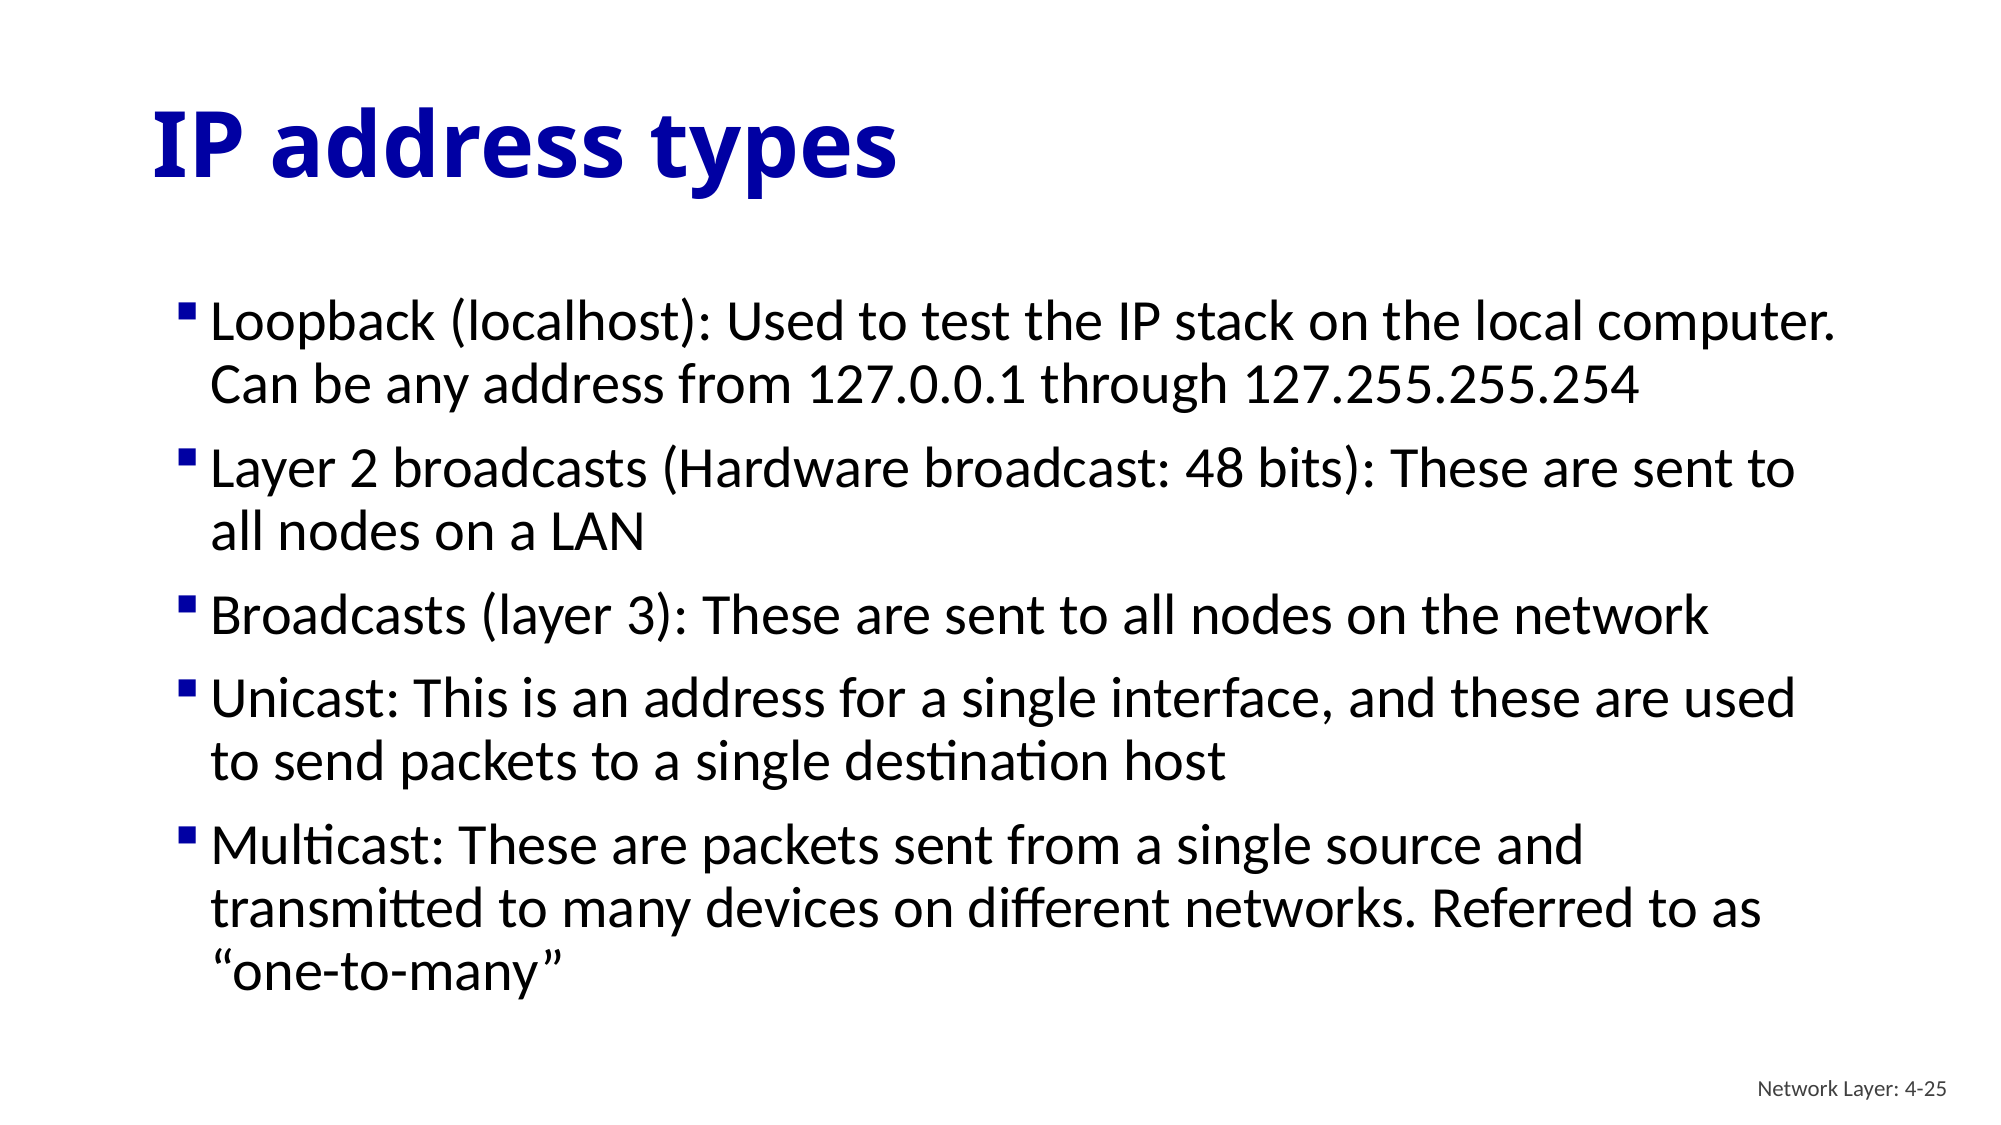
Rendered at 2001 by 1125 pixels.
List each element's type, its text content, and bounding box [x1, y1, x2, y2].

slide_number Network Layer: 4-25 [1512, 1056, 1963, 1117]
list Loopback (localhost): Used to test the IP stack on the local computer. Can be any address from 127.0.0.1 through 127.255.255.254 Layer 2 broadcasts (Hardware broadcast: 48 bits): These are sent to all nodes on a LAN Broadcasts (layer 3): These are sent to all nodes on the network Unicast: This is an address for a single interface, and these are used to send packets to a single destination host Multicast: These are packets sent from a single source and transmitted to many devices on different networks. Referred to as “one-to-many” [137, 282, 1863, 997]
title IP address types [137, 74, 1863, 221]
